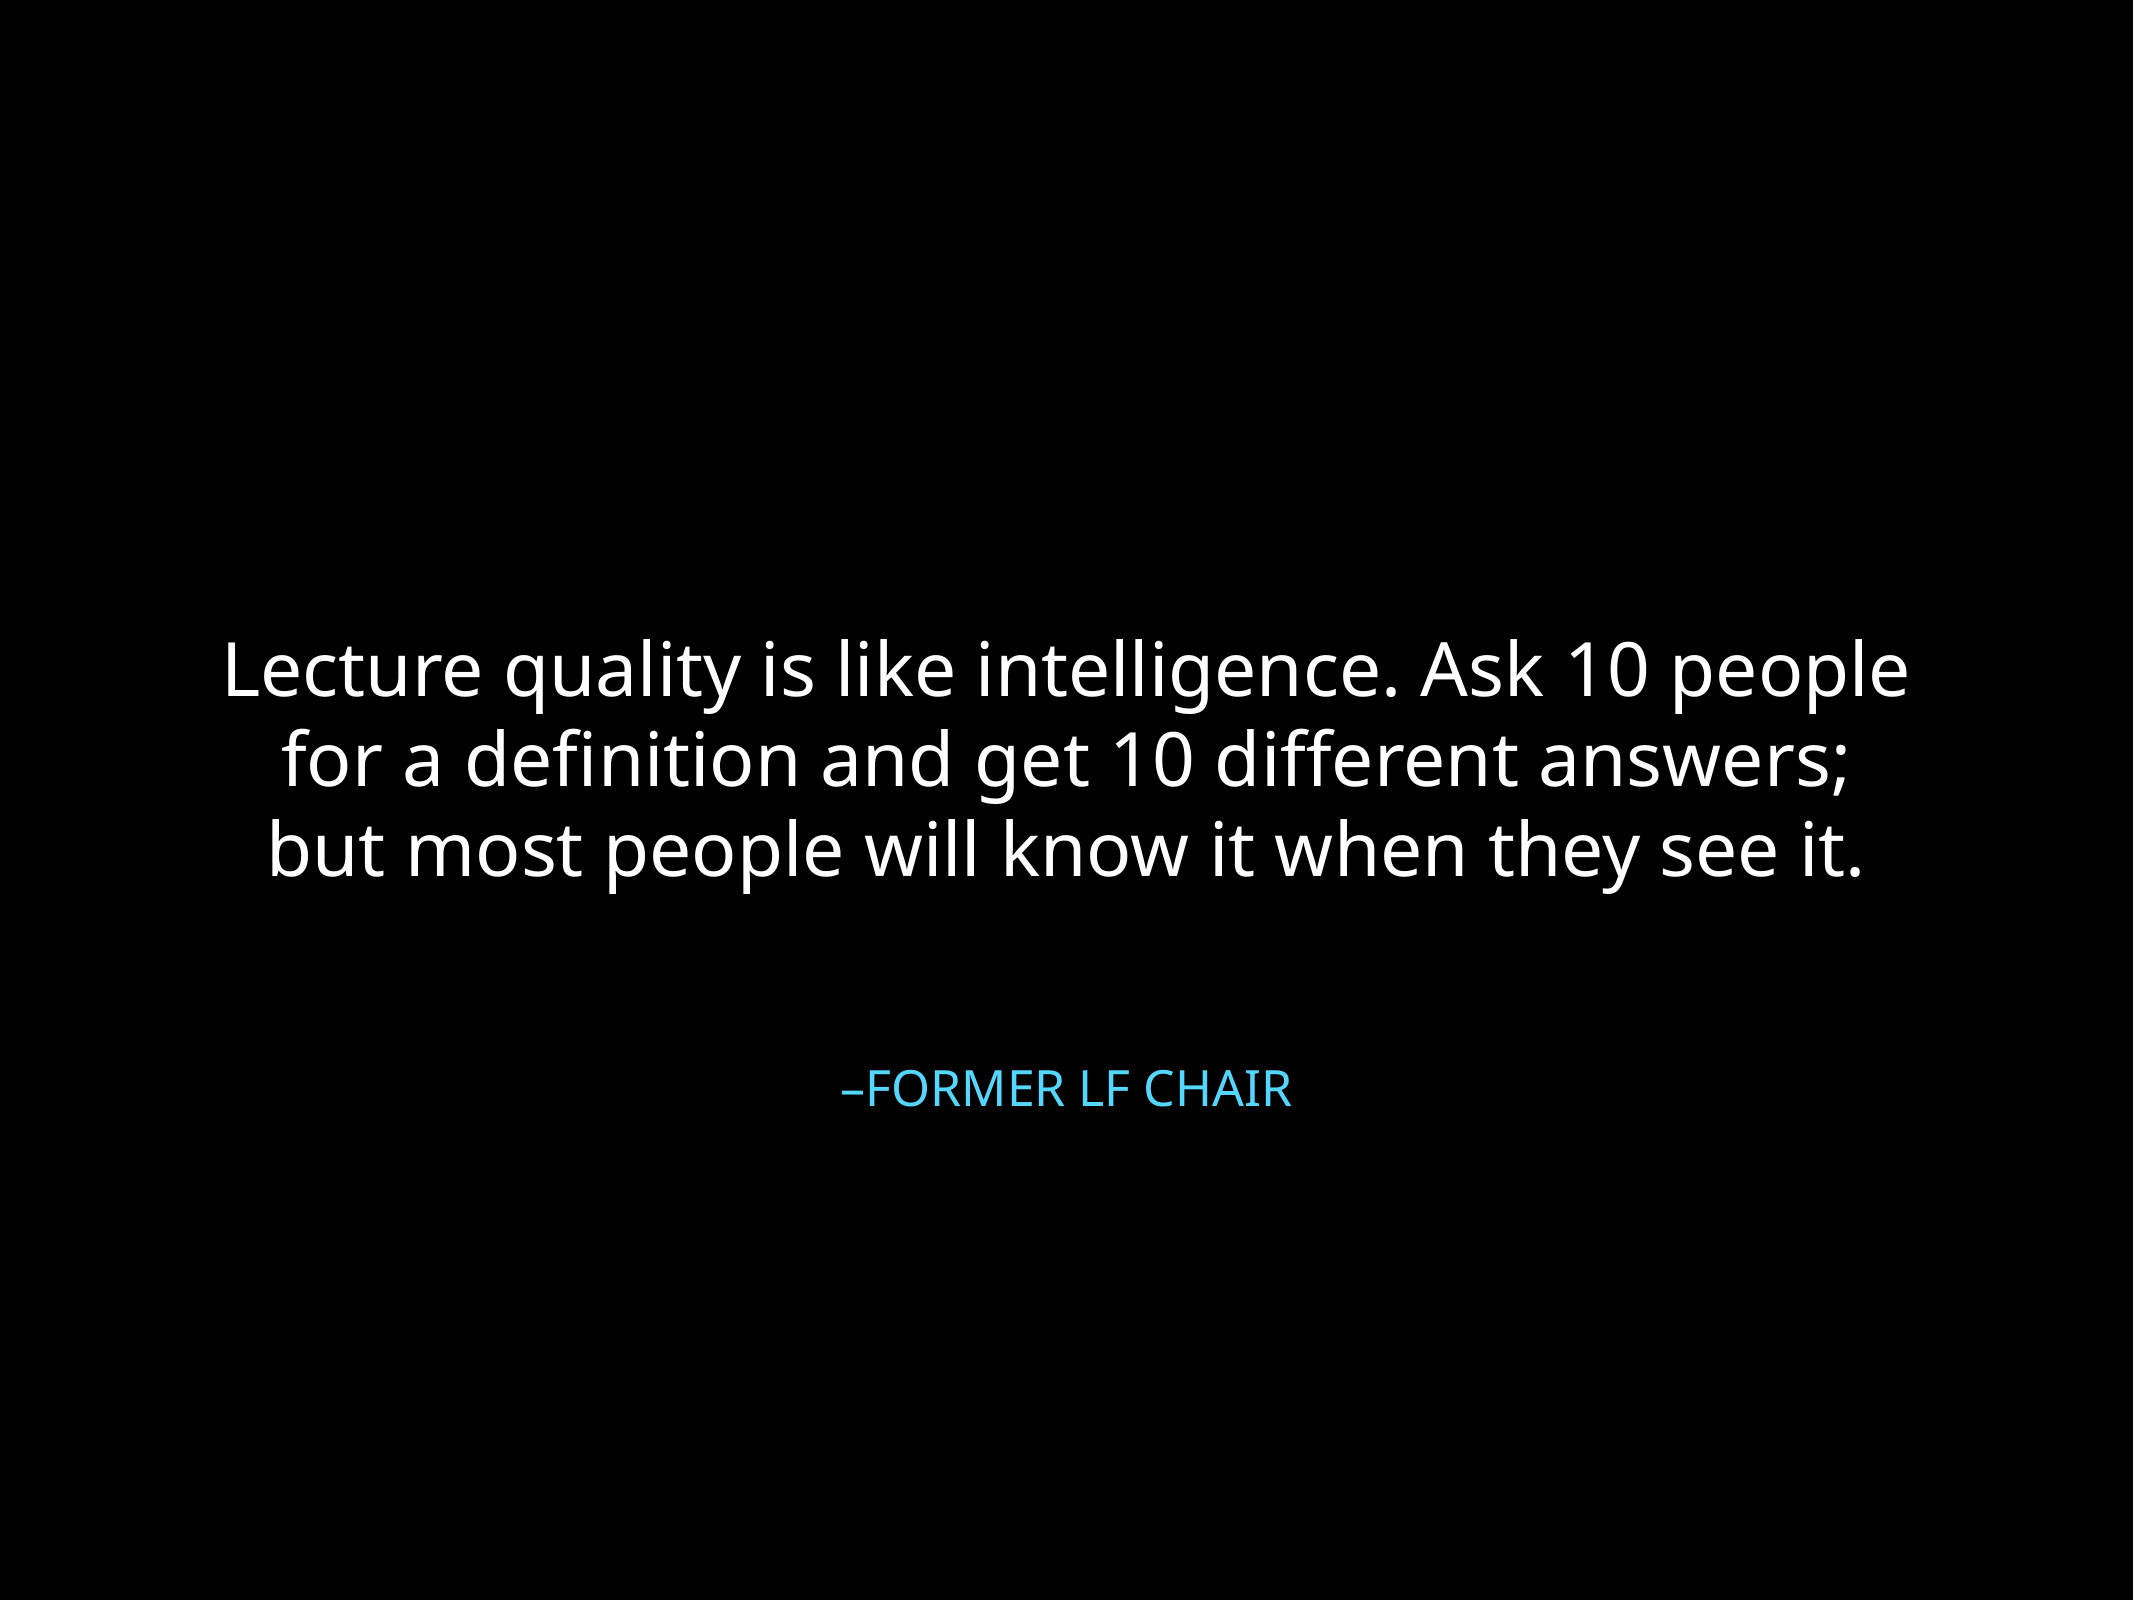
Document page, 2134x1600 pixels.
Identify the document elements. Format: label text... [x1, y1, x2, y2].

list Lecture quality is like intelligence. Ask 10 people for a definition and get 10 different answers; but most people will know it when they see it. [208, 594, 1925, 918]
list –FORMER LF CHAIR [208, 1043, 1925, 1130]
